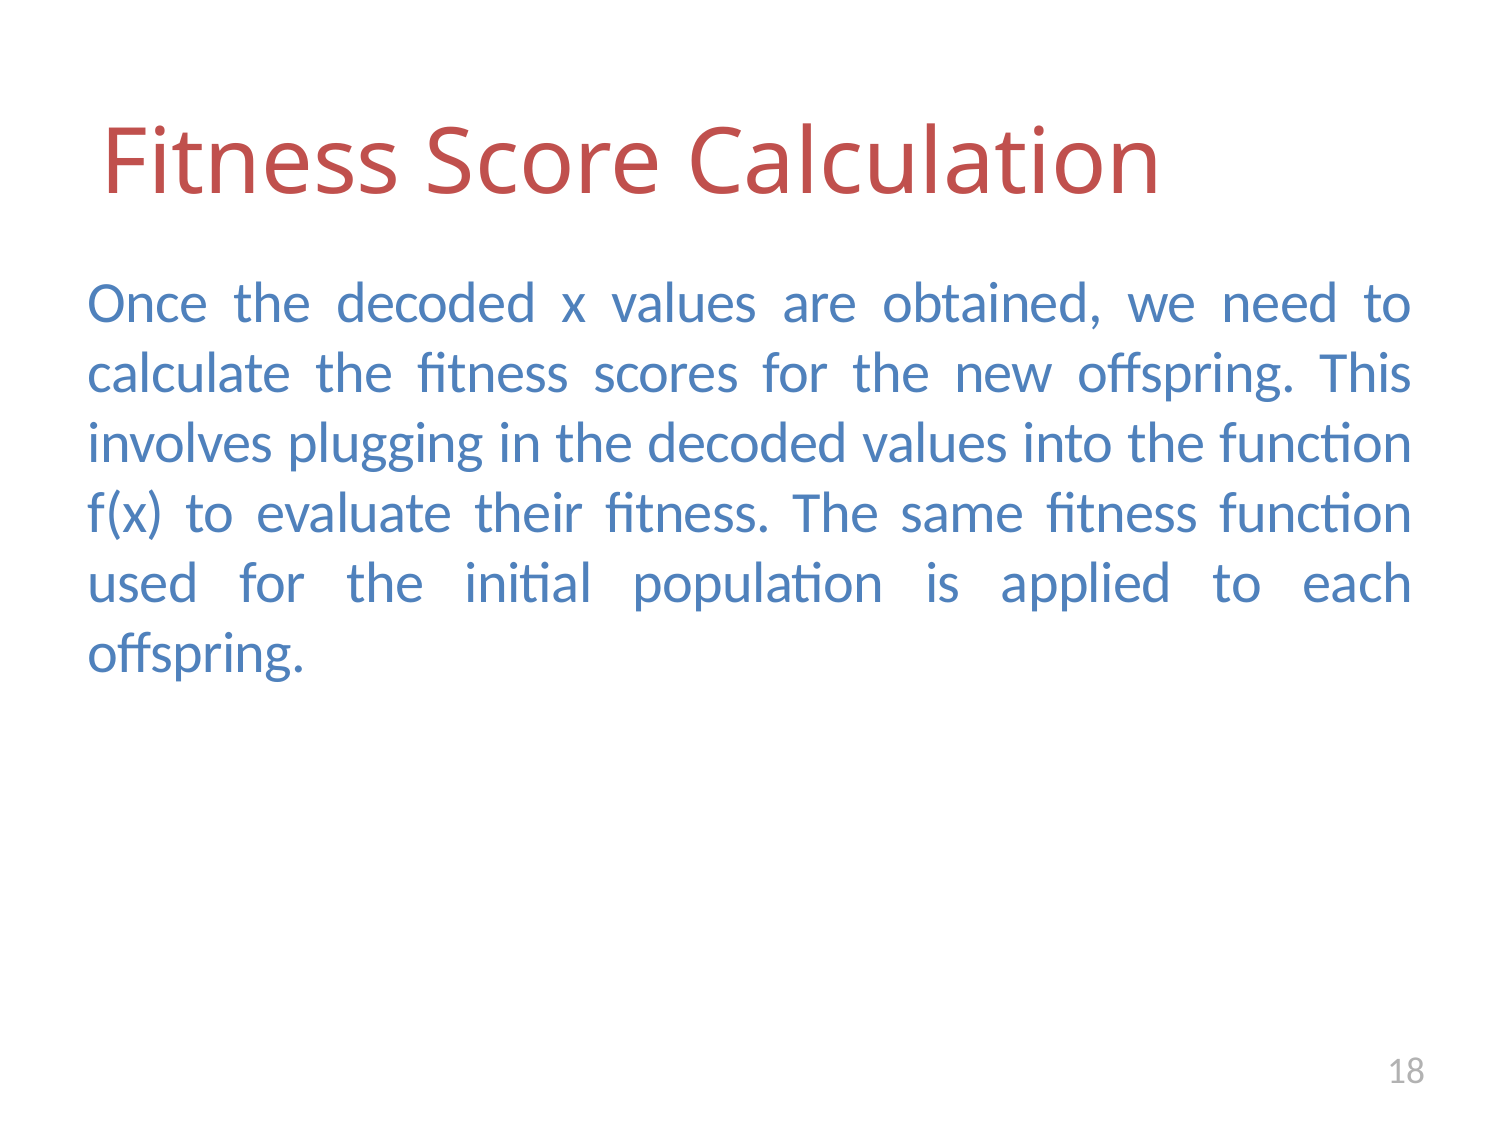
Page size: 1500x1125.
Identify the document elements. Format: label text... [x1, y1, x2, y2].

title Fitness Score Calculation [100, 102, 1463, 214]
list Once the decoded x values are obtained, we need to calculate the fitness scores for the new offspring. This involves plugging in the decoded values into the function f(x) to evaluate their fitness. The same fitness function used for the initial population is applied to each offspring. [87, 264, 1413, 906]
slide_number 18 [1080, 1046, 1425, 1103]
